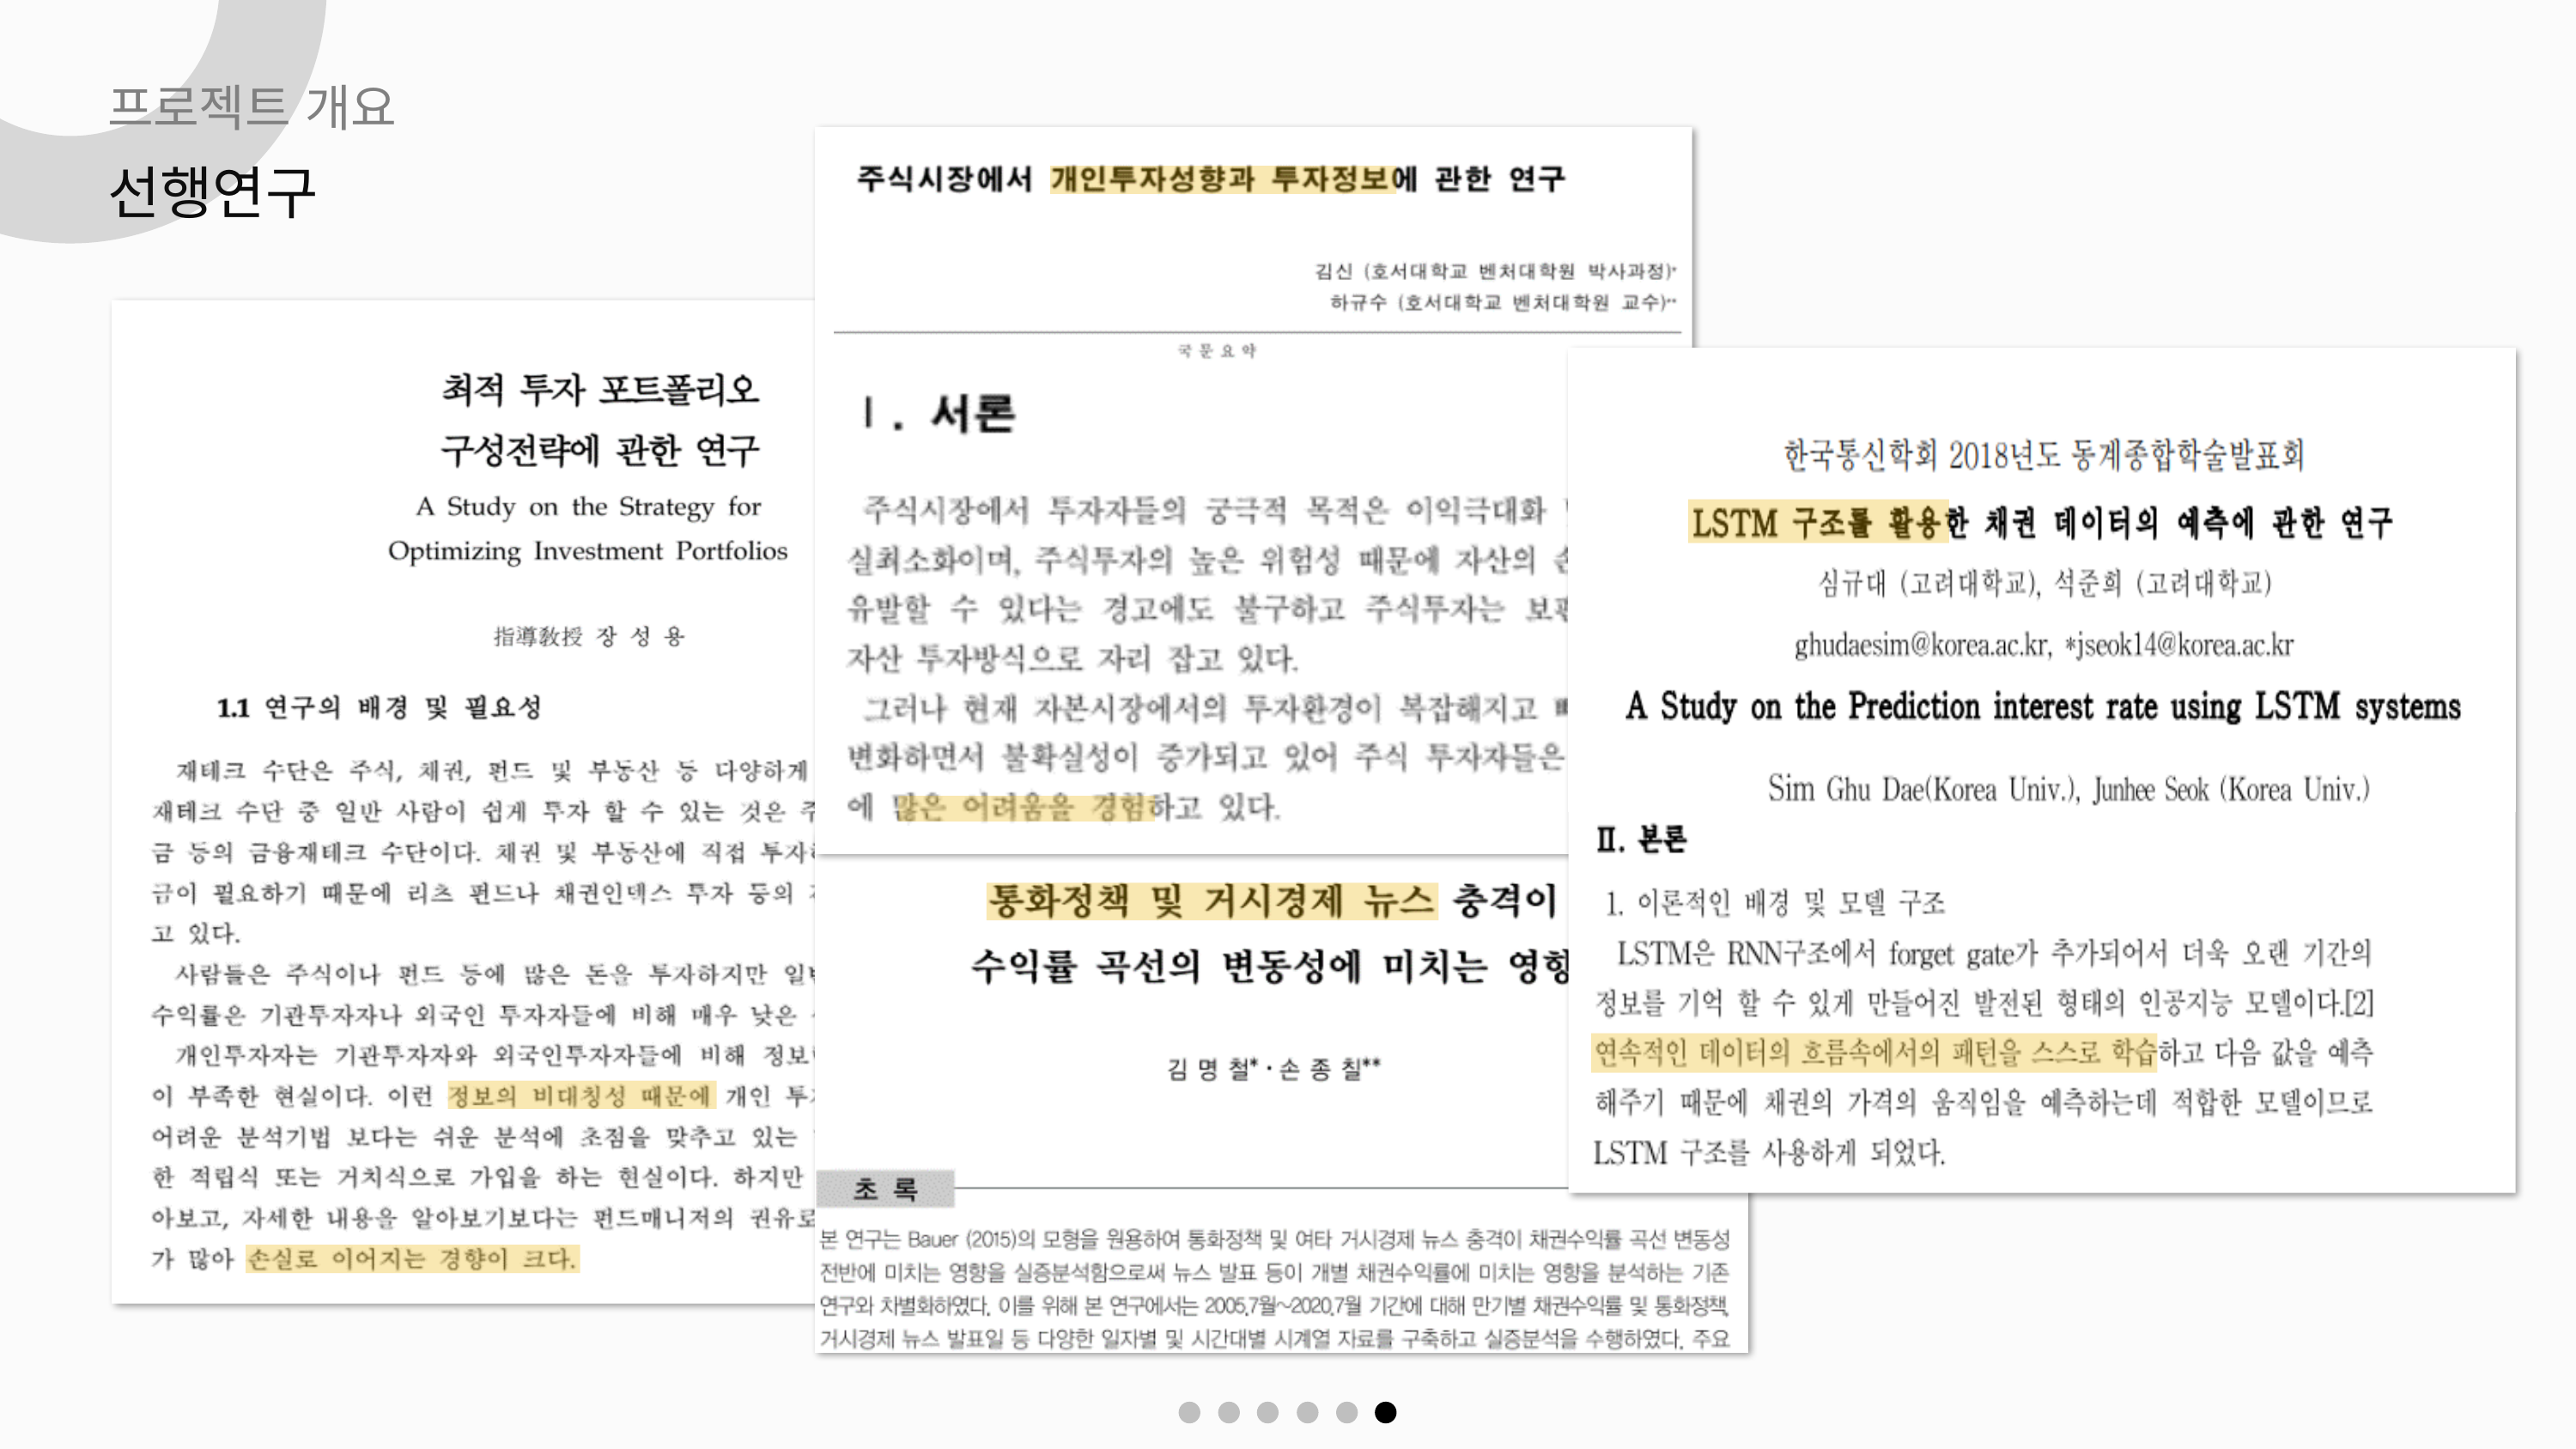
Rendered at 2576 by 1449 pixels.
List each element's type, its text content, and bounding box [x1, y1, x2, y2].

text_box [0, 116, 276, 246]
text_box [1178, 1401, 1397, 1424]
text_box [111, 300, 810, 1304]
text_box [1568, 348, 2516, 1193]
text_box 선행연구 [94, 150, 810, 233]
text_box 프로젝트 개요 [94, 70, 769, 143]
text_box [814, 126, 1692, 855]
picture [814, 855, 1749, 1353]
text_box [191, 0, 329, 70]
